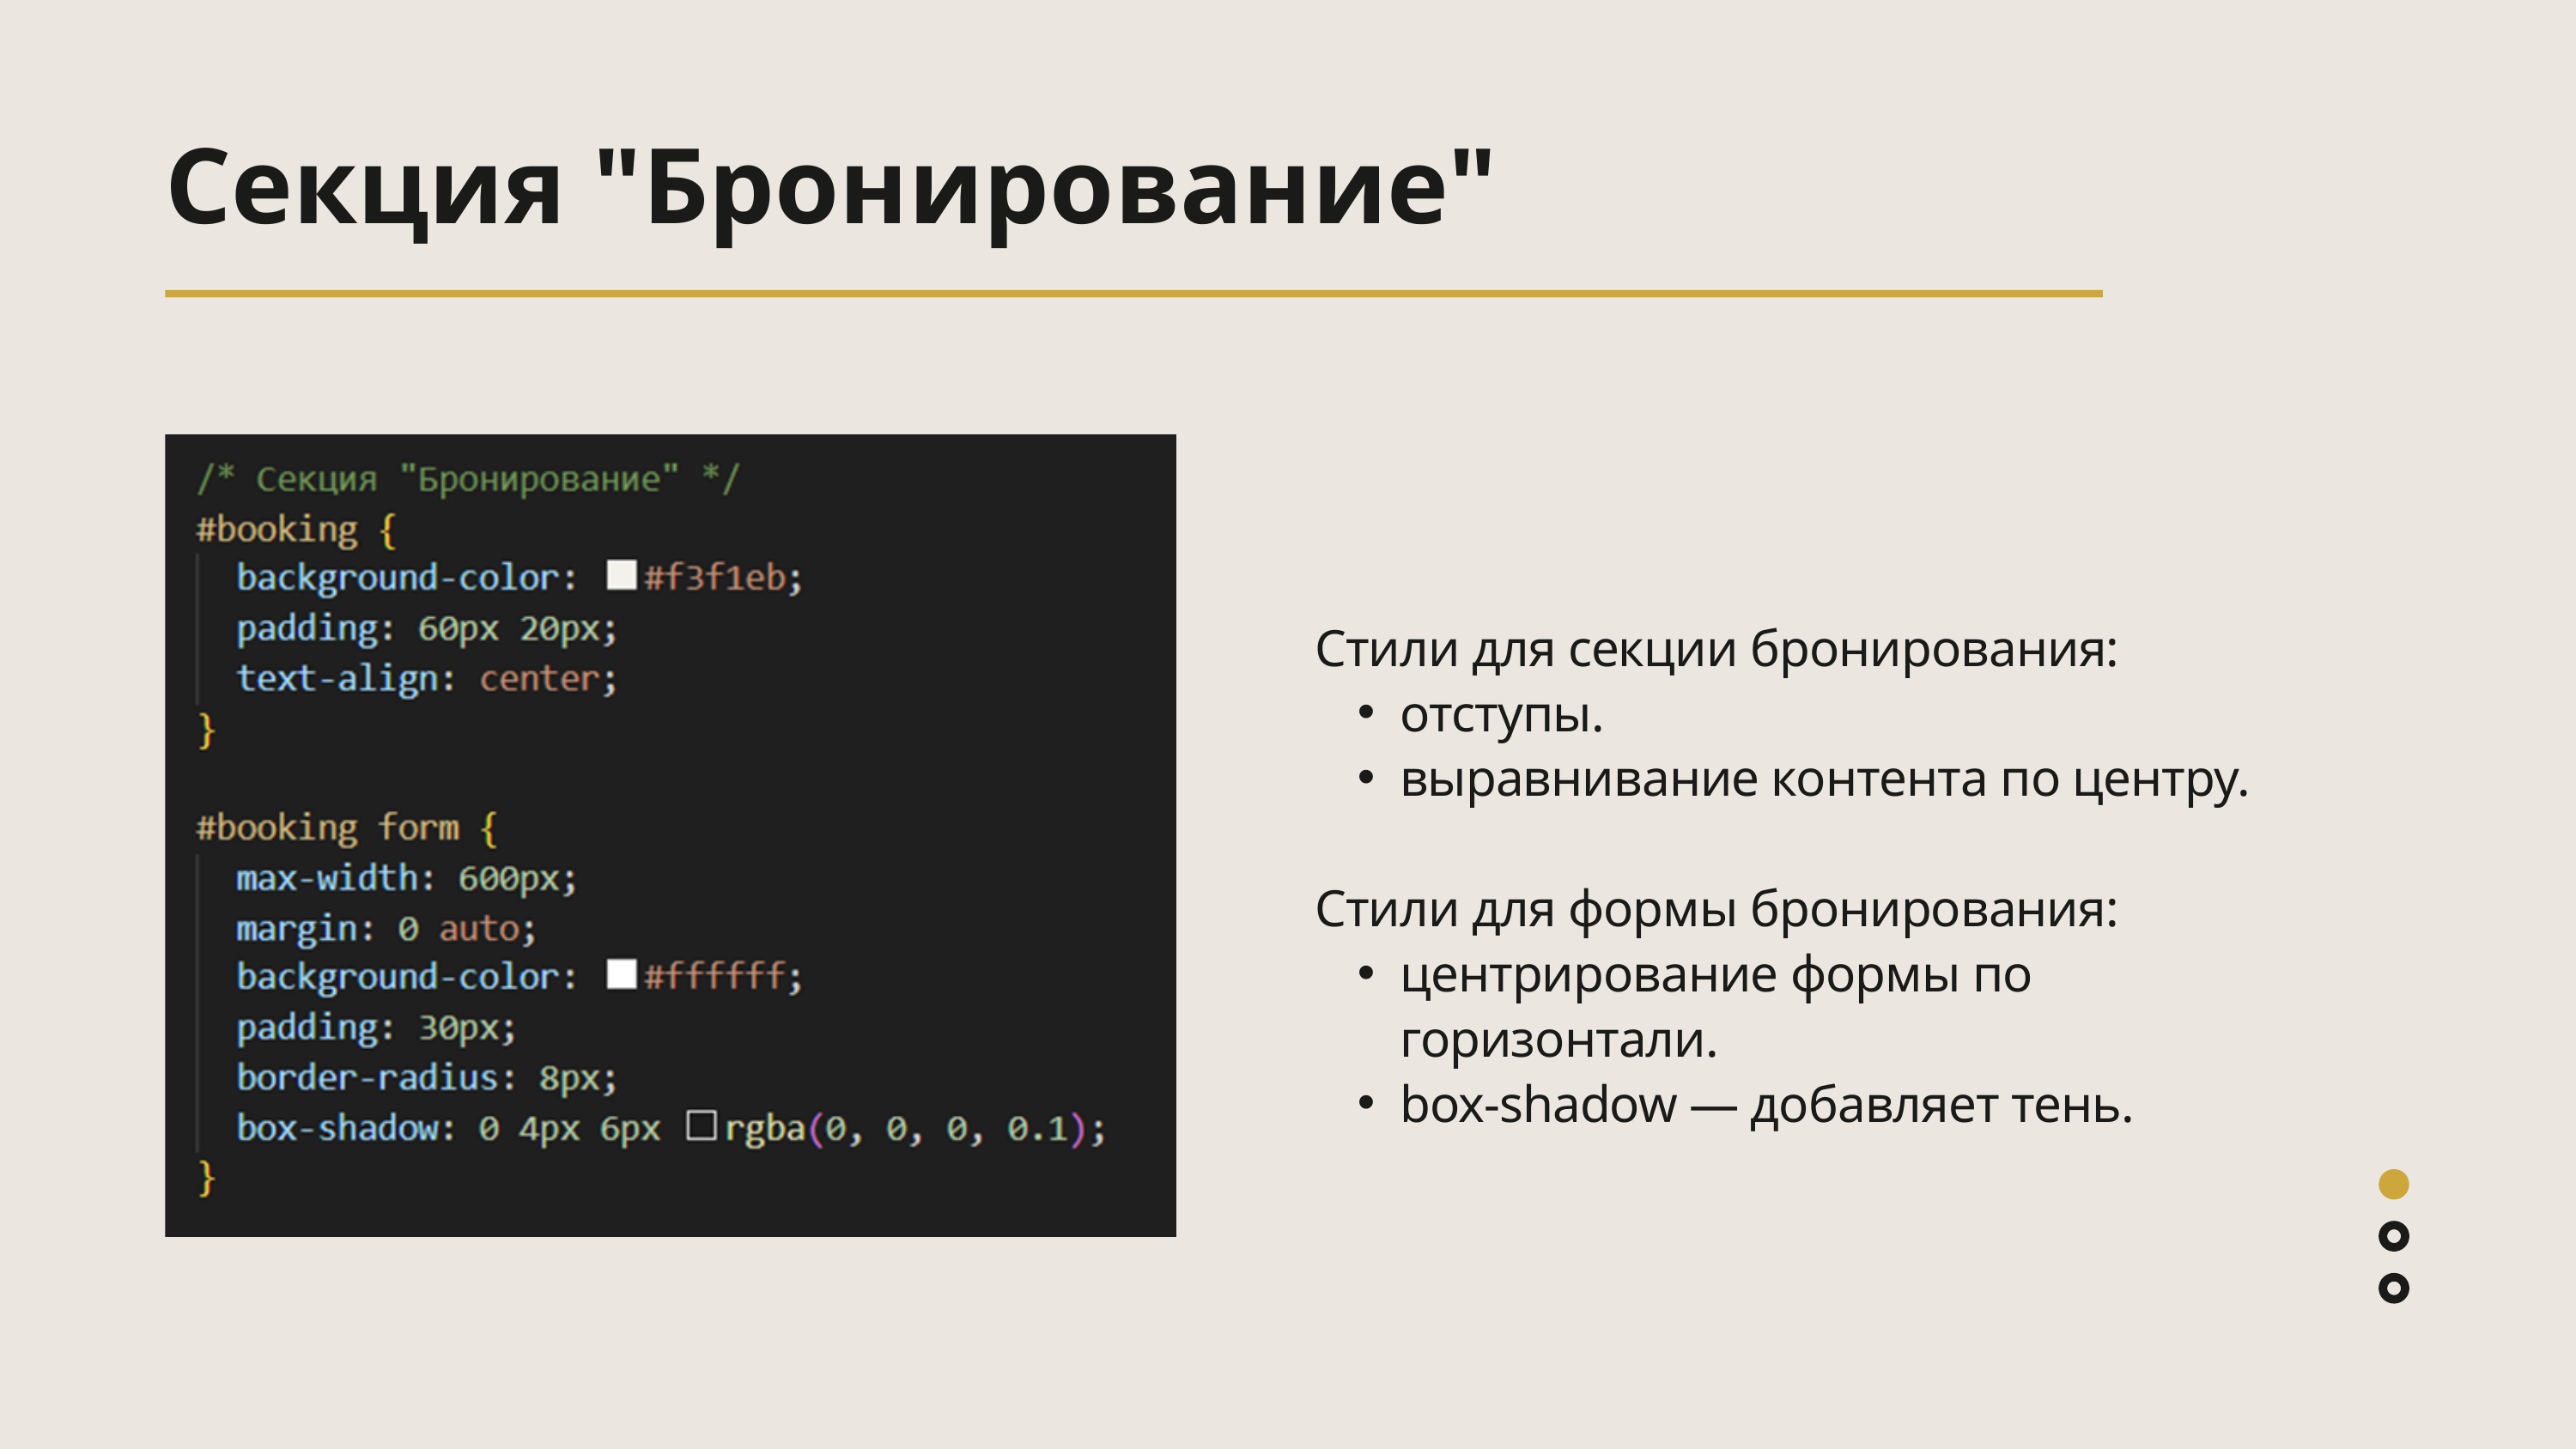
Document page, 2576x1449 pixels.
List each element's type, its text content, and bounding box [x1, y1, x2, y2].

text_box Секция "Бронирование" [165, 130, 1614, 246]
text_box [165, 434, 1177, 1237]
text_box Стили для секции бронирования: отступы. выравнивание контента по центру. Стили для формы бронирования: центрирование формы по горизонтали. box-shadow — добавляет тень. [1315, 611, 2300, 1132]
text_box [165, 289, 2103, 298]
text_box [2326, 1221, 2462, 1252]
